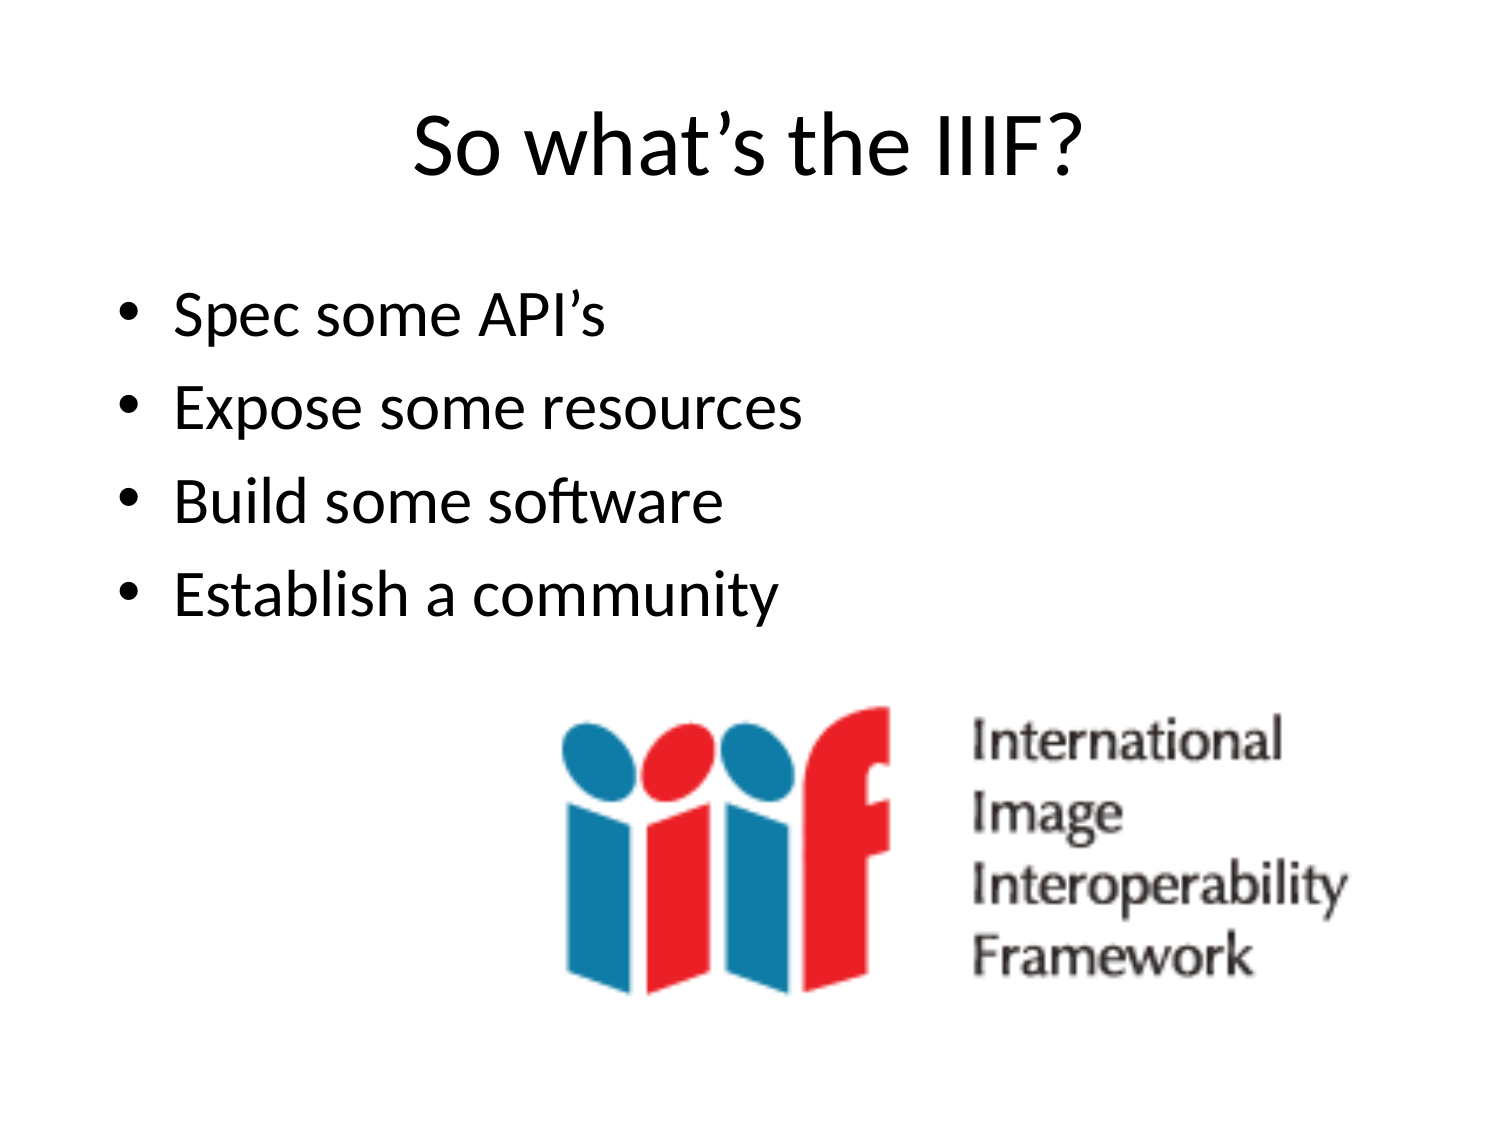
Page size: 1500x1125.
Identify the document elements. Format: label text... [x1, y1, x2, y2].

list Spec some API’s Expose some resources Build some software Establish a community [101, 262, 1231, 1005]
title So what’s the IIIF? [75, 45, 1425, 233]
picture [531, 668, 1385, 1032]
